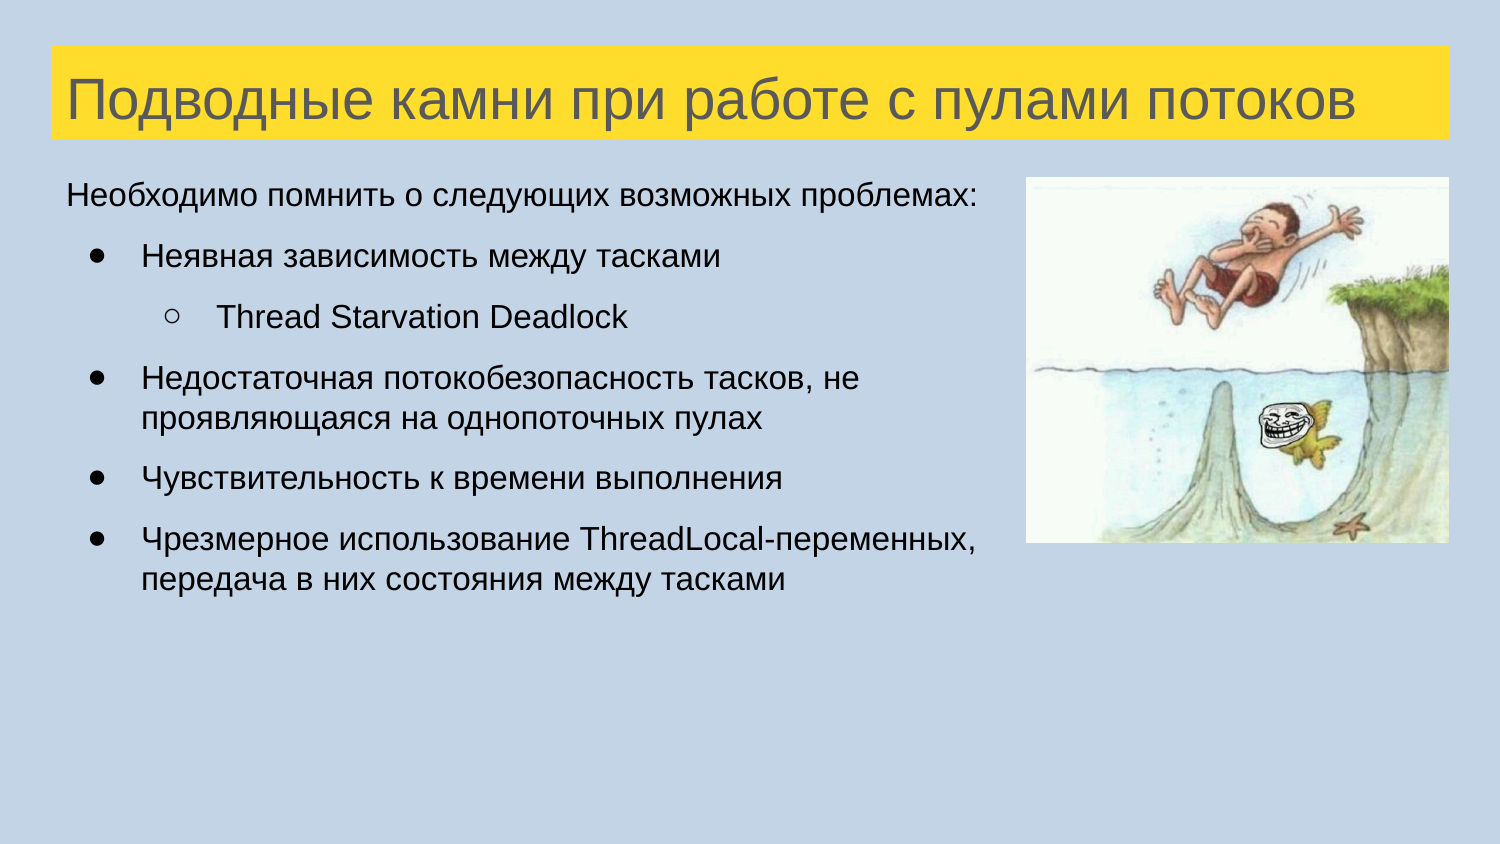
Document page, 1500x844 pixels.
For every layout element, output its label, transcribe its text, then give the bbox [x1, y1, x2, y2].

title Подводные камни при работе с пулами потоков [51, 45, 1449, 140]
text_box Необходимо помнить о следующих возможных проблемах: Неявная зависимость между тасками Thread Starvation Deadlock Недостаточная потокобезопасность тасков, не проявляющаяся на однопоточных пулах Чувствительность к времени выполнения Чрезмерное использование ThreadLocal-переменных, передача в них состояния между тасками [51, 158, 1013, 791]
picture [1025, 177, 1450, 543]
